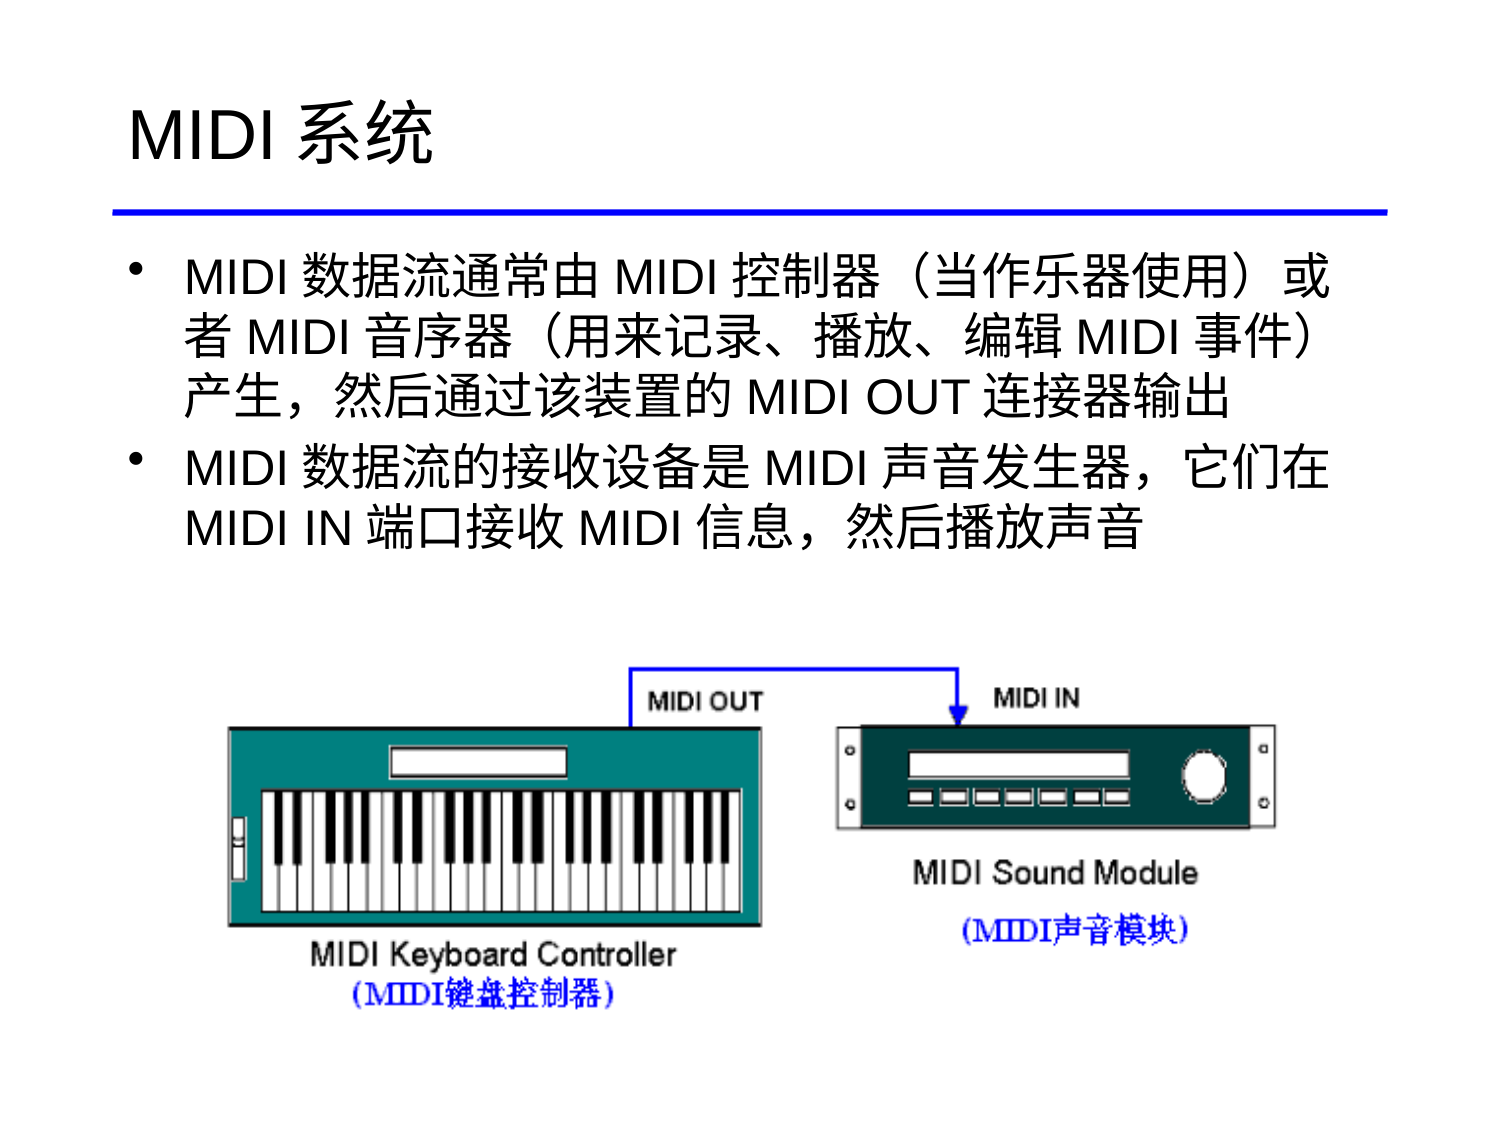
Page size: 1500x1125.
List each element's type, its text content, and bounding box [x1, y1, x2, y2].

title MIDI系统 [112, 62, 1388, 201]
list MIDI数据流通常由MIDI控制器（当作乐器使用）或者MIDI音序器（用来记录、播放、编辑MIDI事件）产生，然后通过该装置的MIDI OUT连接器输出 MIDI数据流的接收设备是MIDI声音发生器，它们在MIDI IN端口接收MIDI信息，然后播放声音 [112, 237, 1388, 1013]
picture [218, 639, 1289, 1024]
